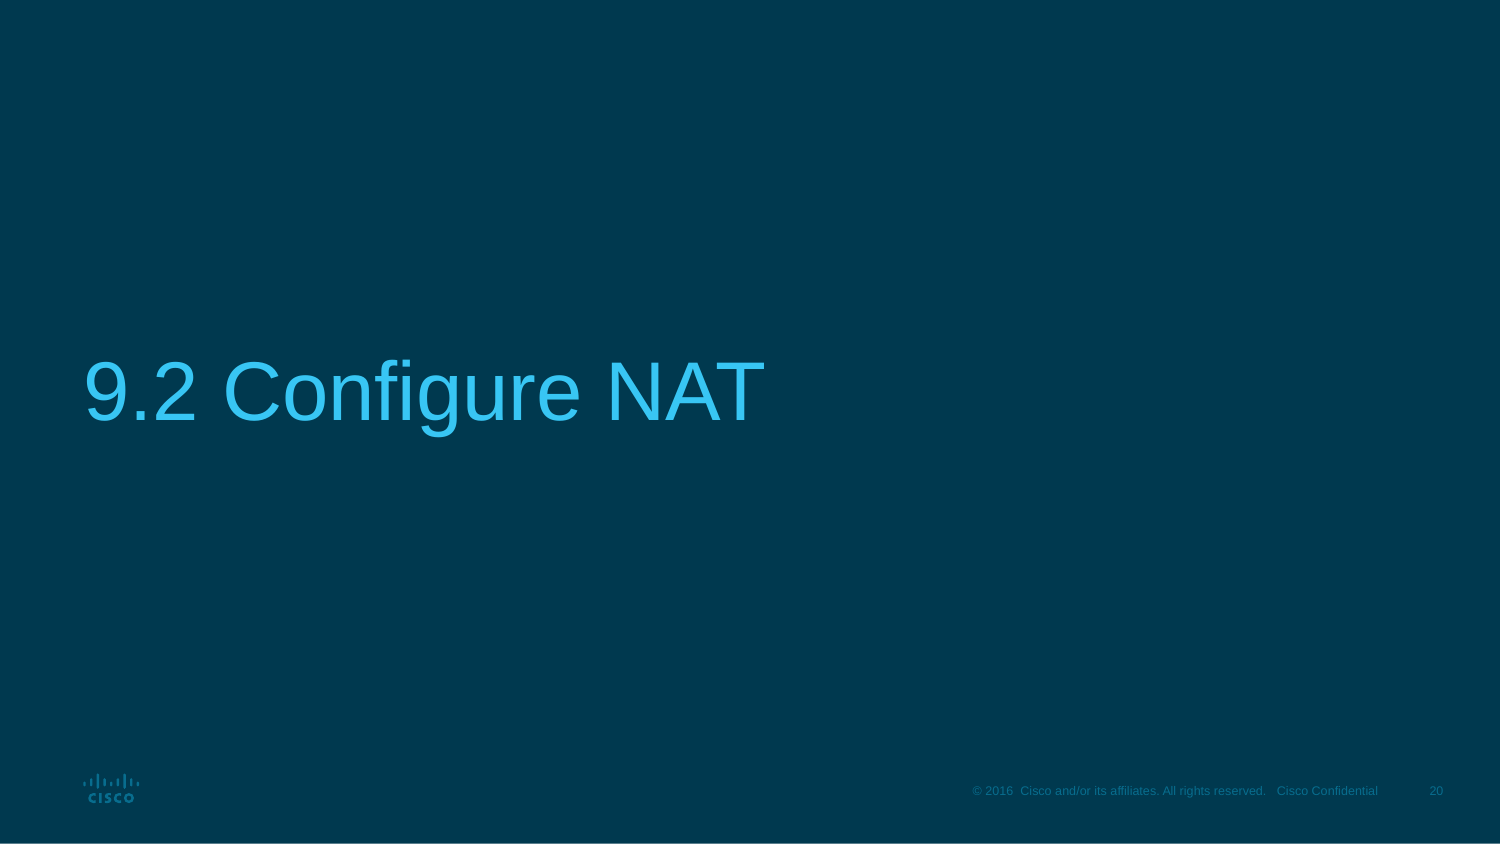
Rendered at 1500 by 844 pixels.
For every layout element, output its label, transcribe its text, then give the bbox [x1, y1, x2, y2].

title 9.2 Configure NAT [68, 150, 1315, 446]
